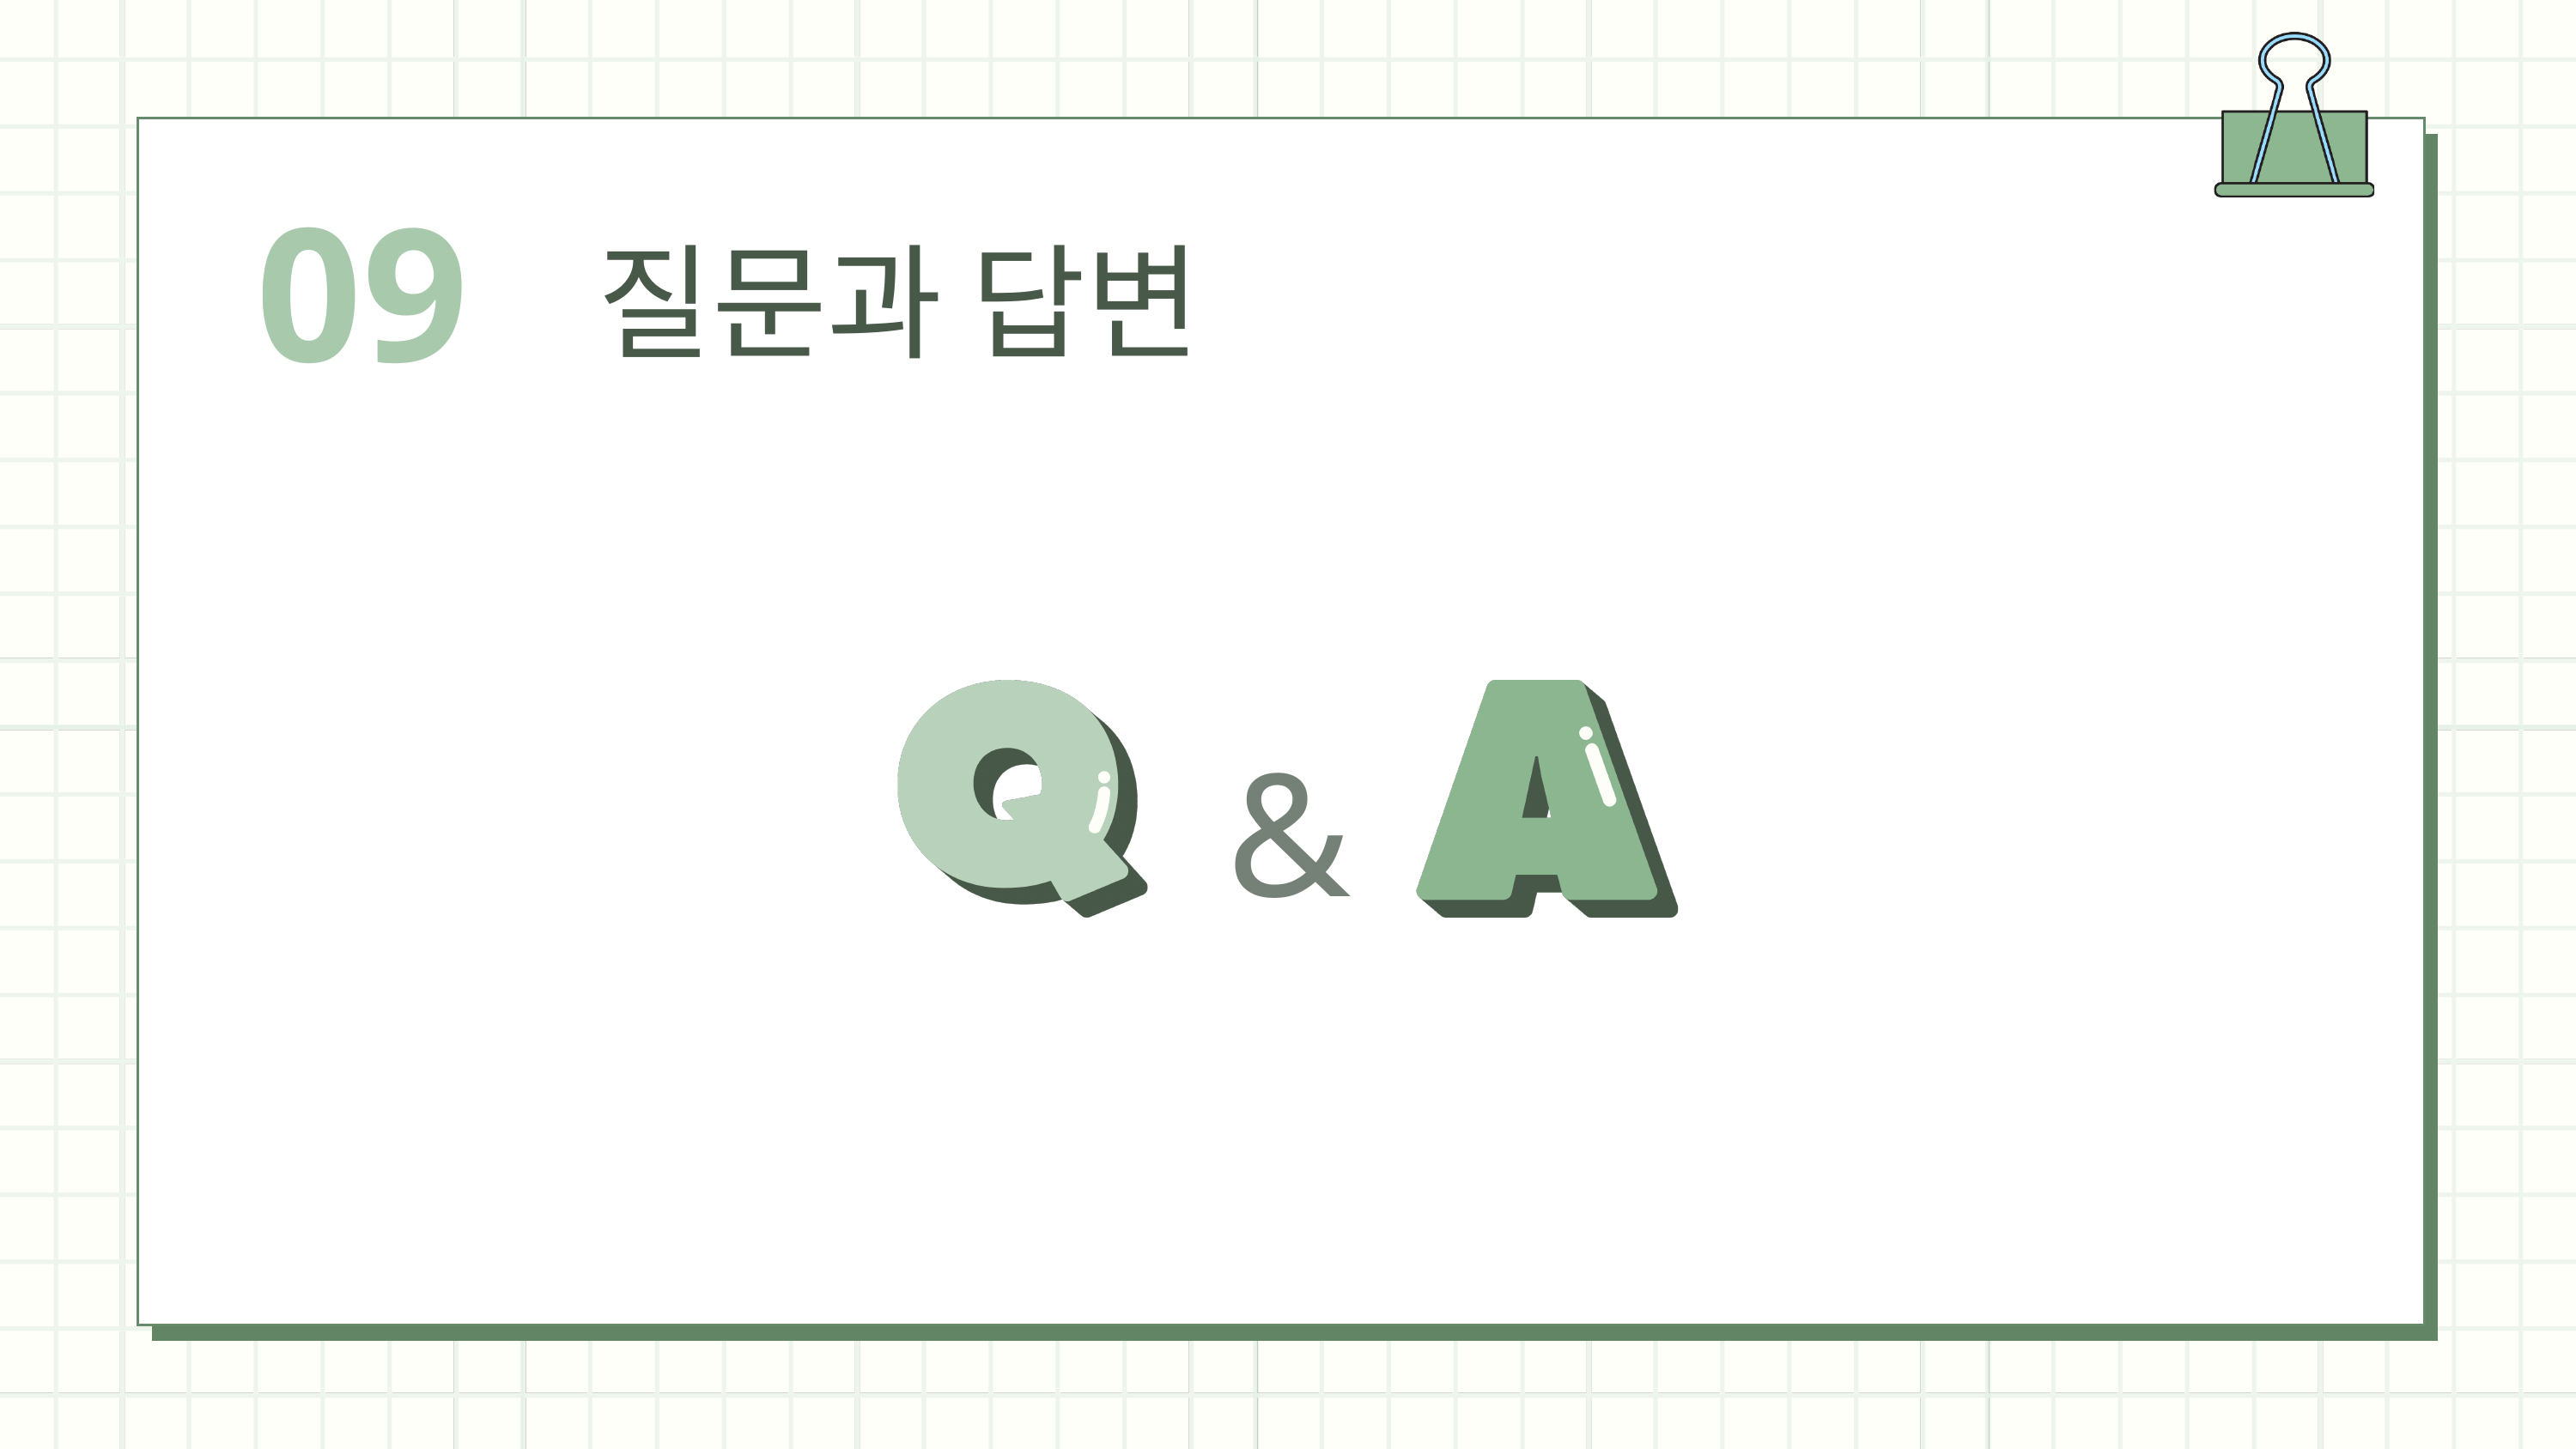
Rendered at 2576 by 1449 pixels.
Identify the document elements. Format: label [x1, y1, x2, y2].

text_box [137, 118, 2439, 1341]
text_box [0, 0, 2576, 1449]
text_box [897, 680, 1679, 918]
